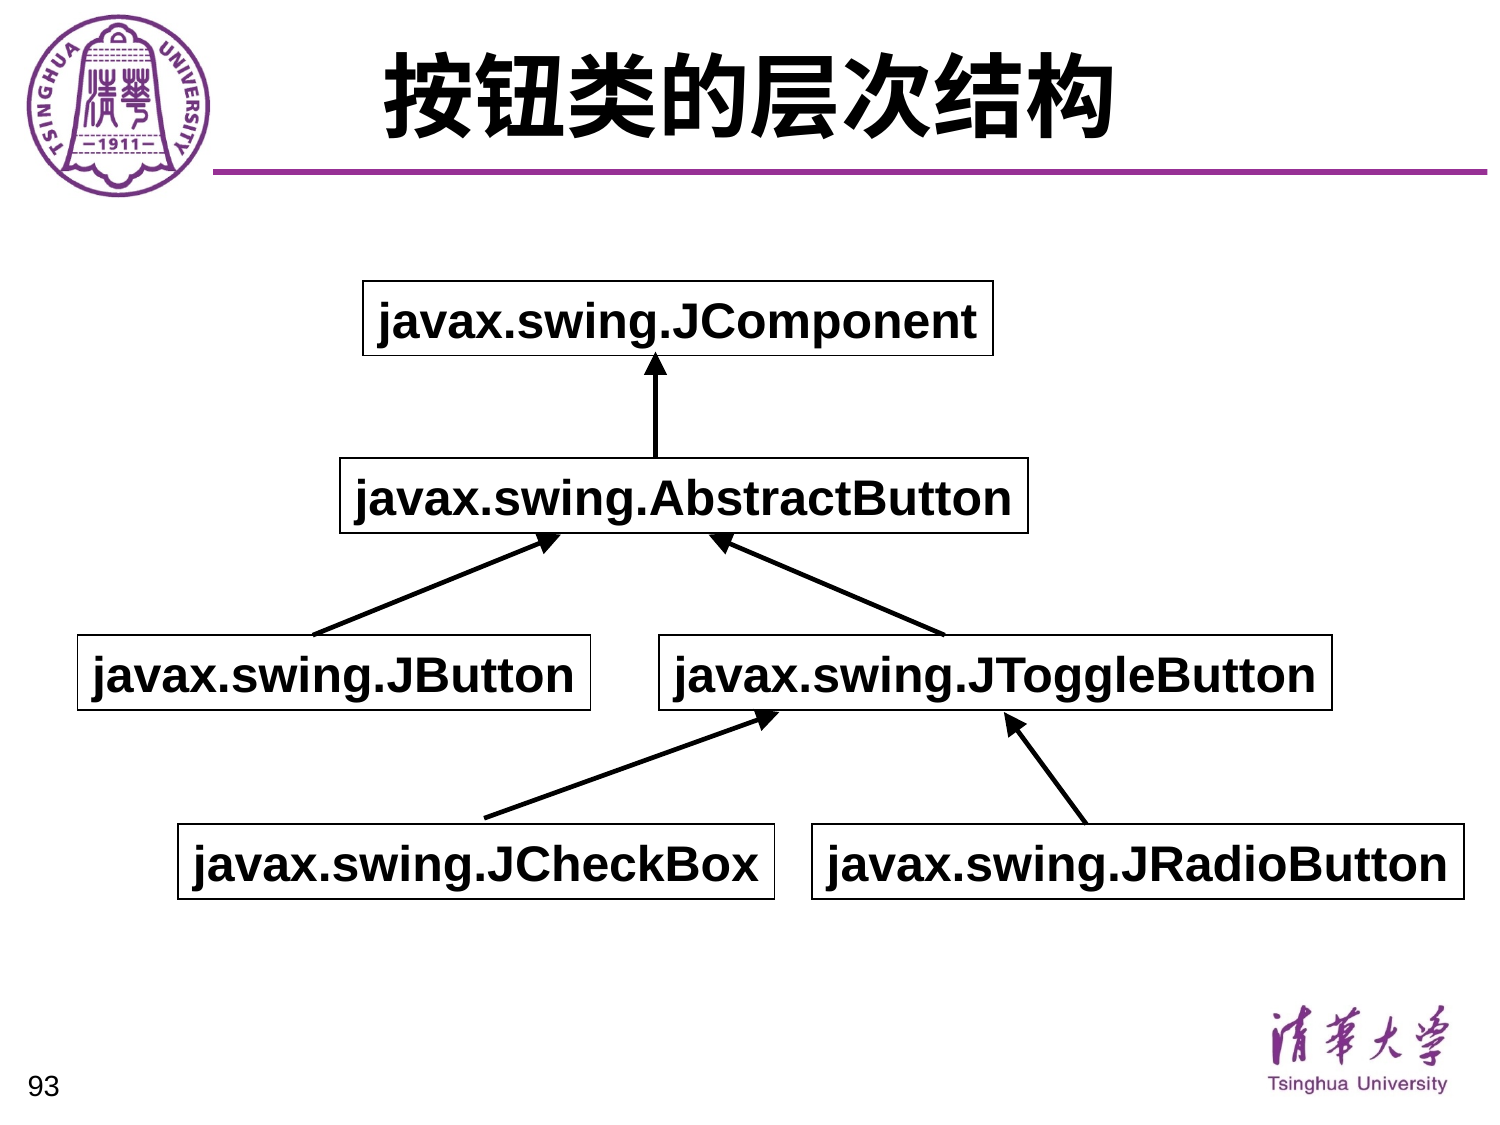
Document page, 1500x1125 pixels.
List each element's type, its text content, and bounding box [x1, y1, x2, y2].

footer 93 [12, 1059, 176, 1125]
text_box javax.swing.JComponent [363, 280, 993, 356]
text_box javax.swing.JRadioButton [811, 824, 1464, 899]
text_box javax.swing.JToggleButton [658, 635, 1333, 710]
text_box [645, 351, 666, 459]
text_box [708, 533, 945, 636]
text_box javax.swing.AbstractButton [339, 458, 1029, 533]
picture [24, 12, 213, 37]
text_box [484, 709, 780, 819]
text_box javax.swing.JCheckBox [178, 824, 775, 899]
text_box [312, 532, 561, 636]
title 按钮类的层次结构 [24, 37, 1476, 151]
text_box [1003, 712, 1087, 825]
text_box javax.swing.JButton [77, 635, 591, 710]
picture [24, 151, 213, 200]
picture [1262, 999, 1454, 1101]
